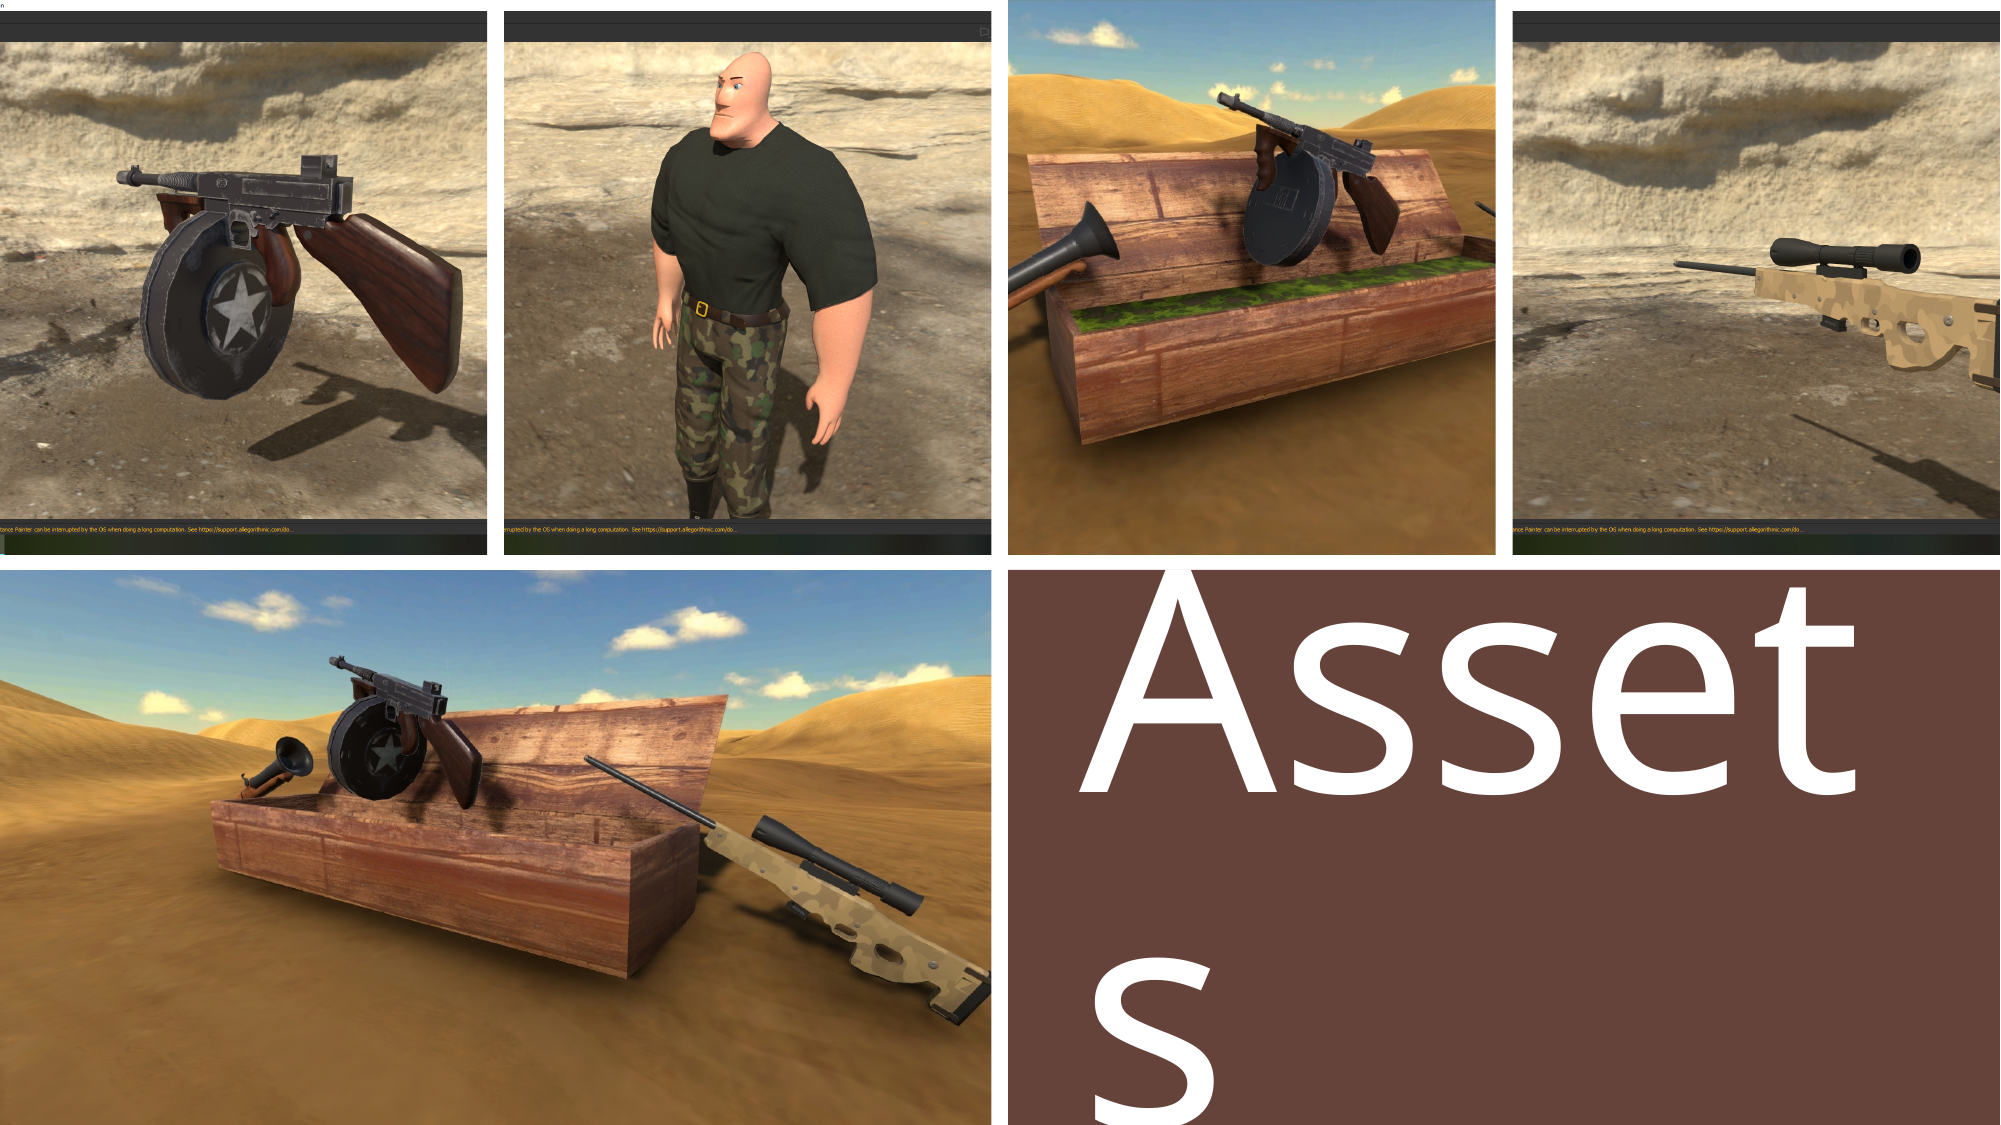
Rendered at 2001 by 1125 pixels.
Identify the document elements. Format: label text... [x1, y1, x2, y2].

picture [0, 0, 488, 555]
picture [504, 0, 992, 555]
title Assets [1064, 623, 1998, 1096]
text_box [0, 0, 2000, 1125]
picture [0, 569, 992, 1125]
text_box [1007, 569, 2000, 1125]
picture [1512, 0, 2000, 555]
picture [1008, 0, 1496, 555]
